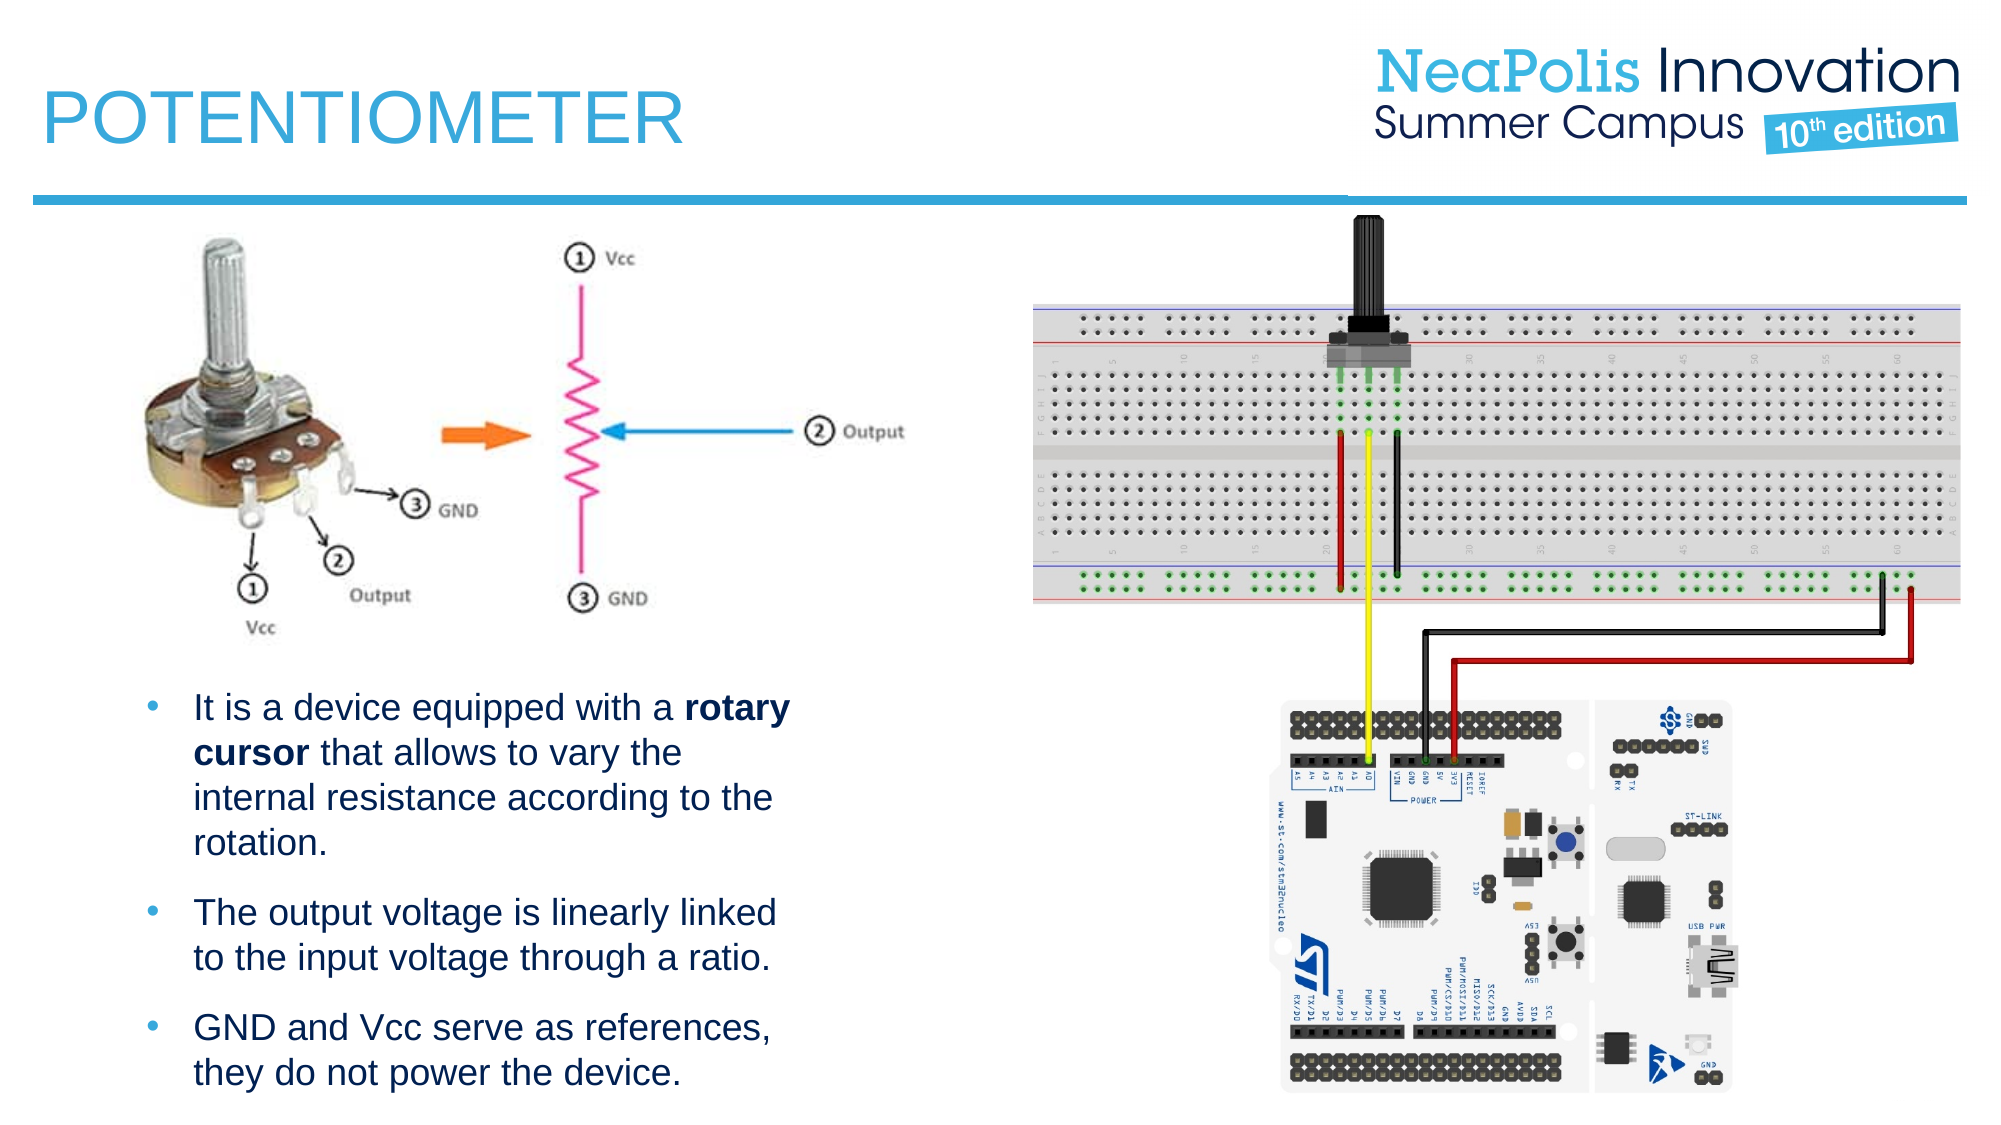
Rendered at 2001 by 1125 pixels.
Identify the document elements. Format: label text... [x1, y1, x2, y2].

text_box It is a device equipped with a rotary cursor that allows to vary the internal resistance according to the rotation. The output voltage is linearly linked to the input voltage through a ratio. GND and Vcc serve as references, they do not power the device. [131, 675, 814, 1101]
picture [1032, 214, 1961, 1101]
picture [131, 207, 914, 649]
text_box POTENTIOMETER [26, 53, 1846, 173]
picture [1348, 0, 1990, 196]
